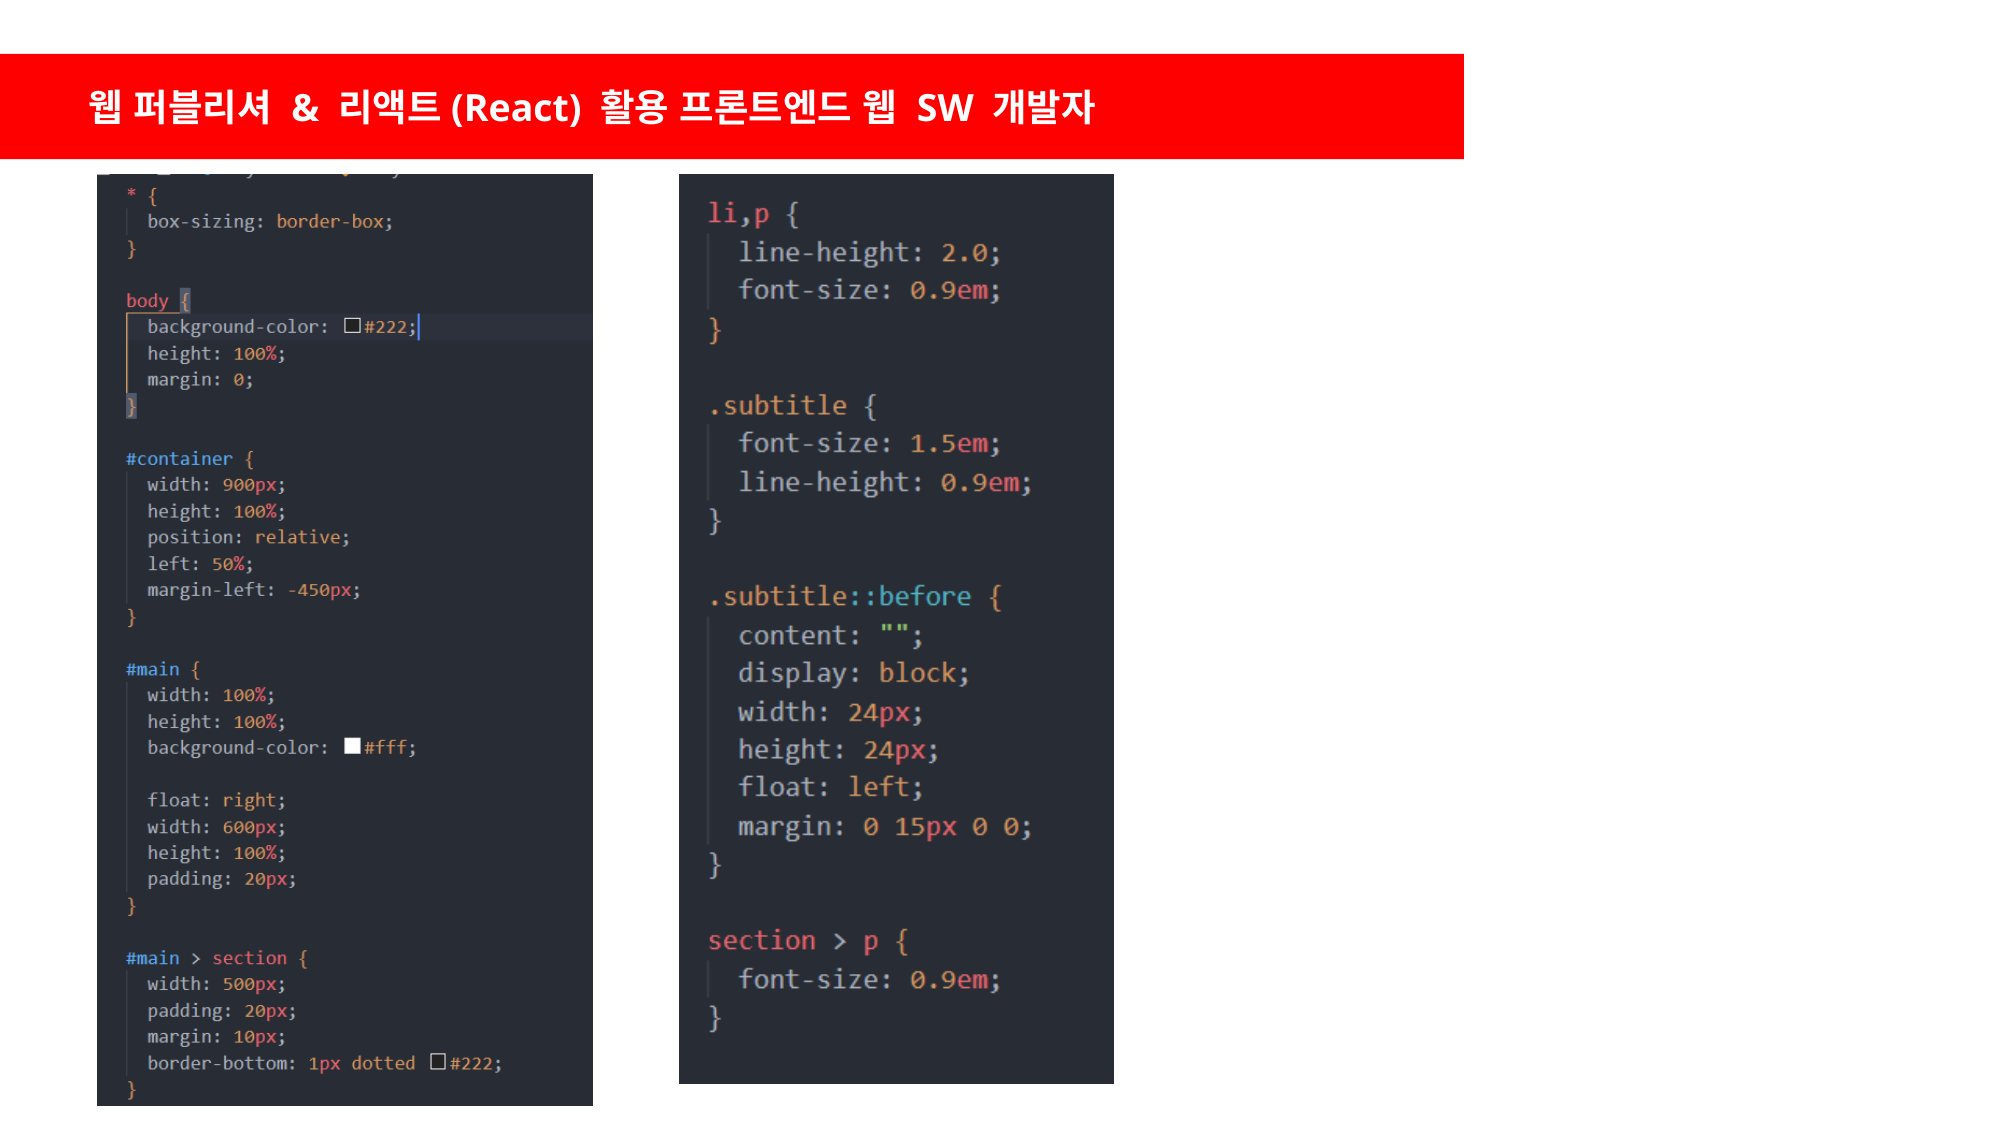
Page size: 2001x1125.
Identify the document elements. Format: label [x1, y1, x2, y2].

picture [97, 174, 593, 1106]
text_box [0, 53, 1464, 160]
picture [679, 174, 1114, 1084]
